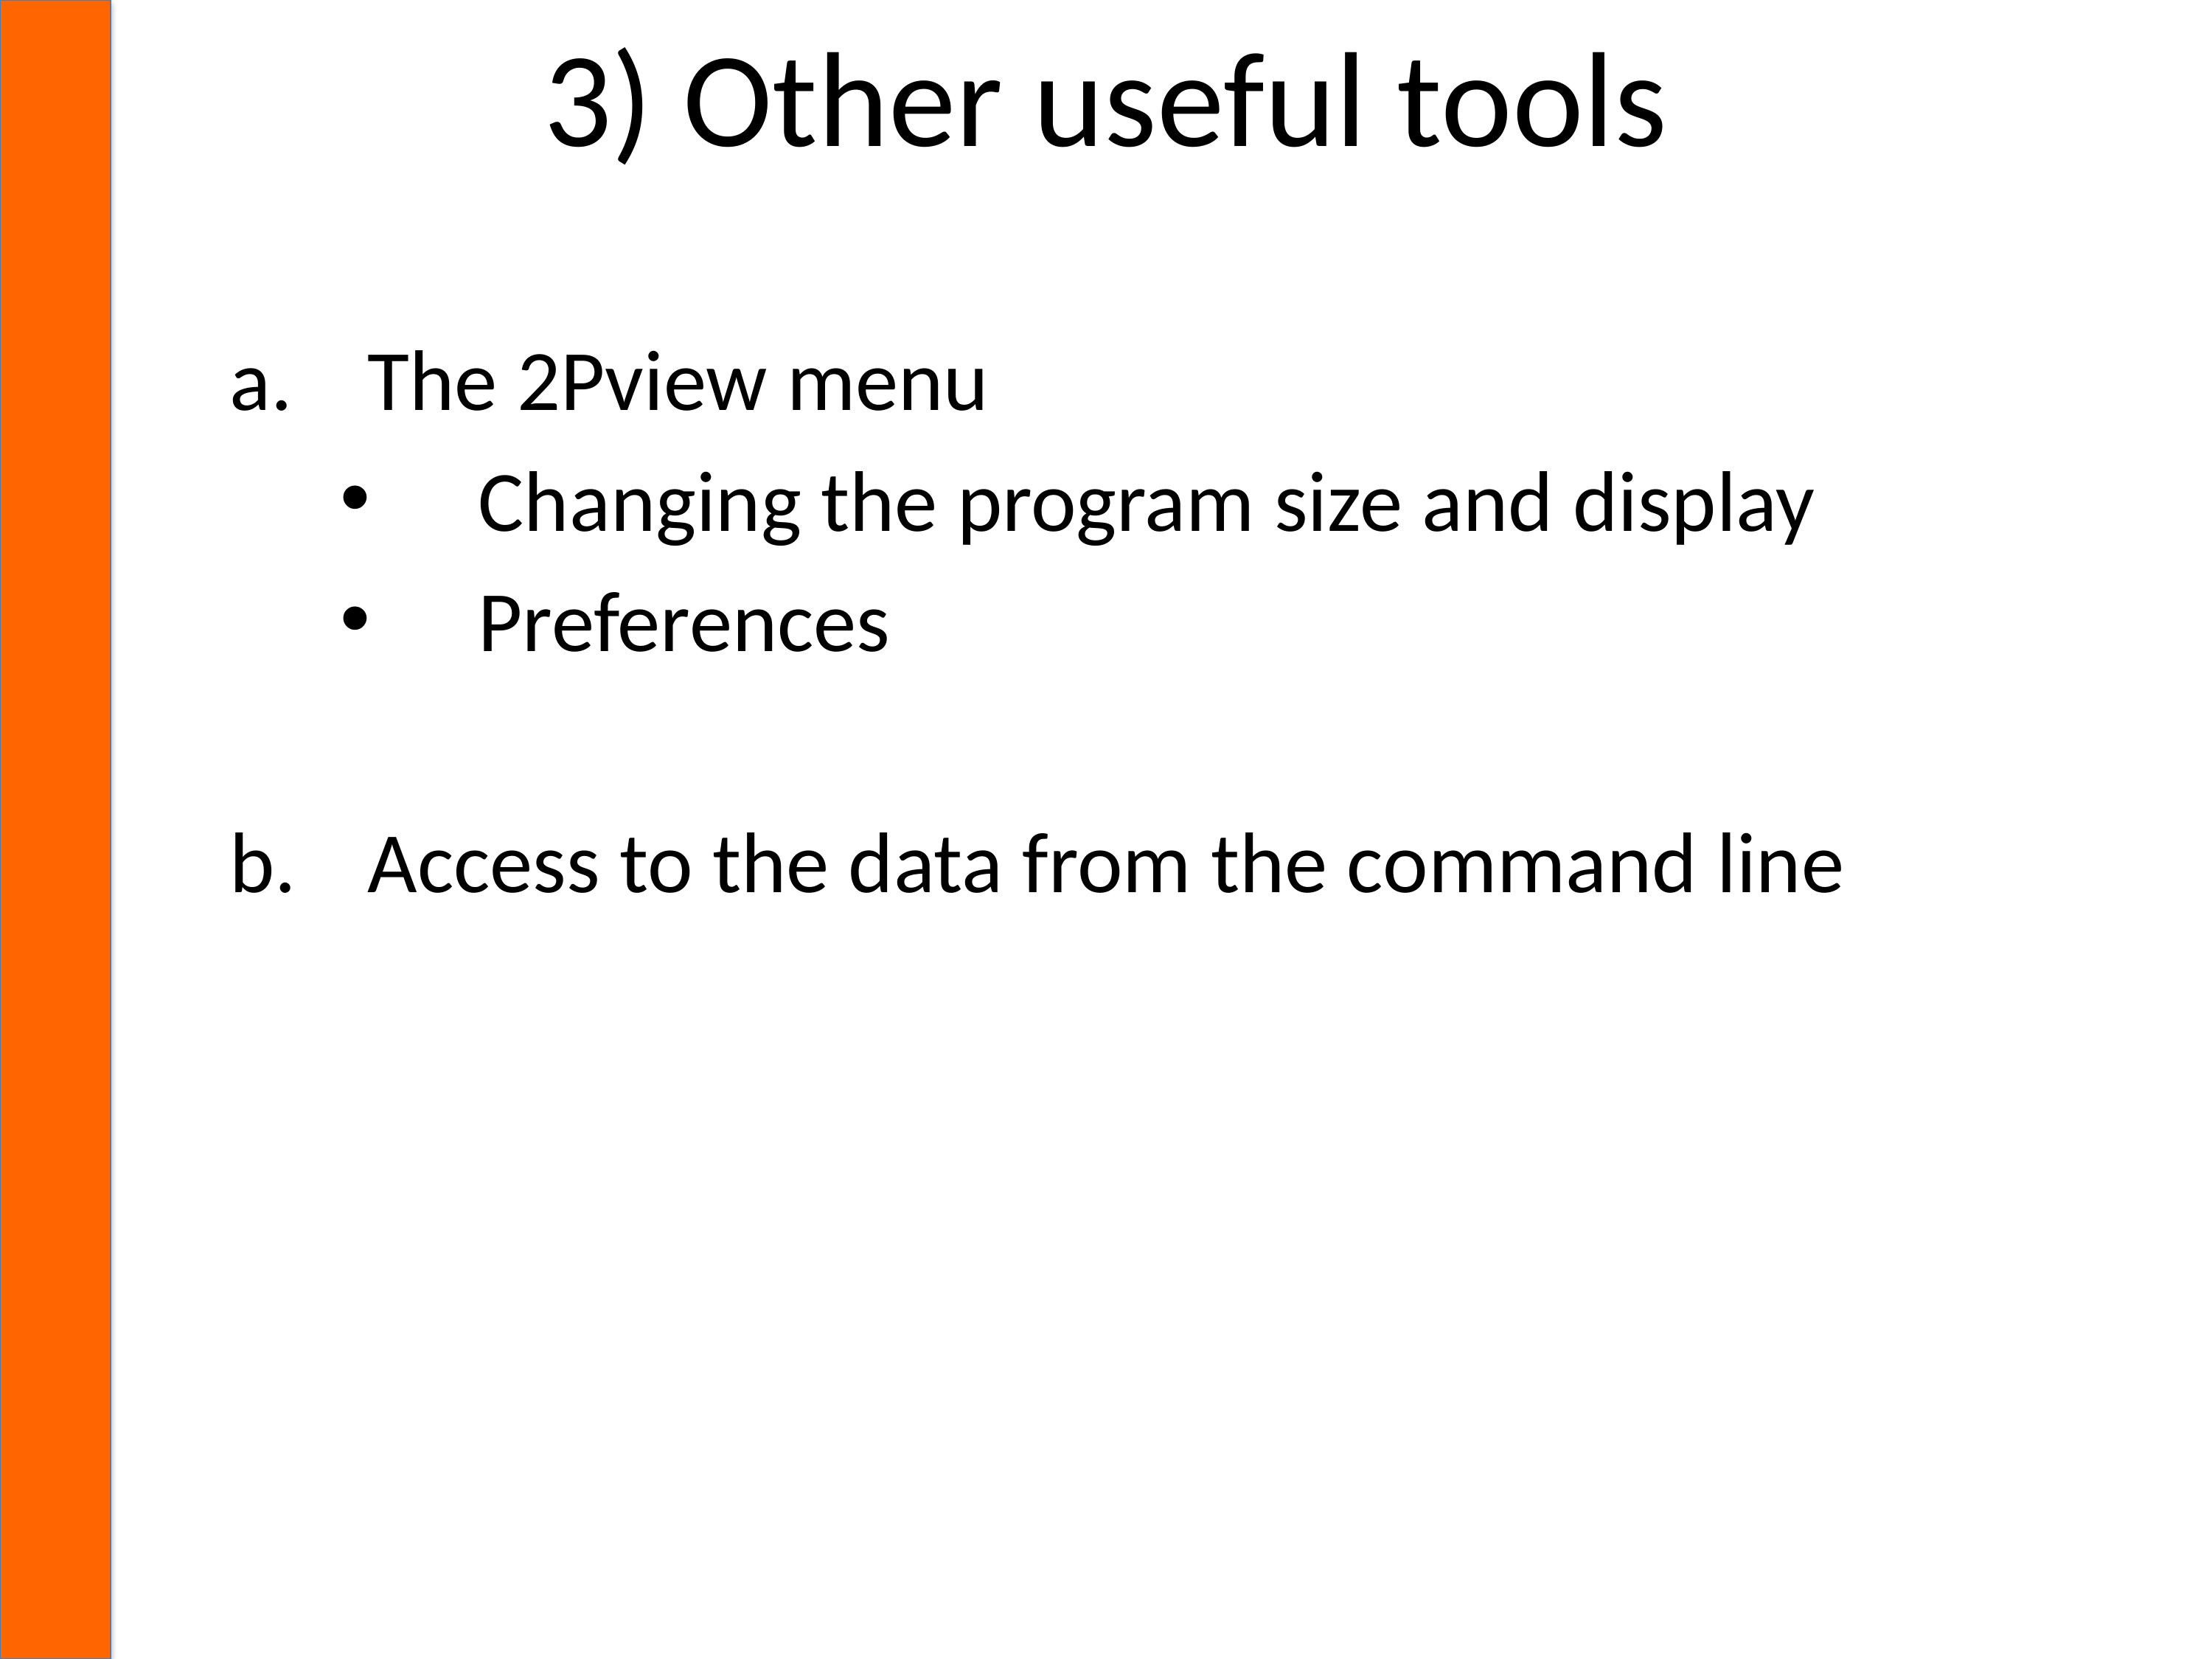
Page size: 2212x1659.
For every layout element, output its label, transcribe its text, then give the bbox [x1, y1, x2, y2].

title 3) Other useful tools [112, 0, 2101, 184]
text_box The 2Pview menu Changing the program size and display Preferences Access to the data from the command line [116, 313, 2101, 1613]
text_box [0, 0, 111, 1659]
